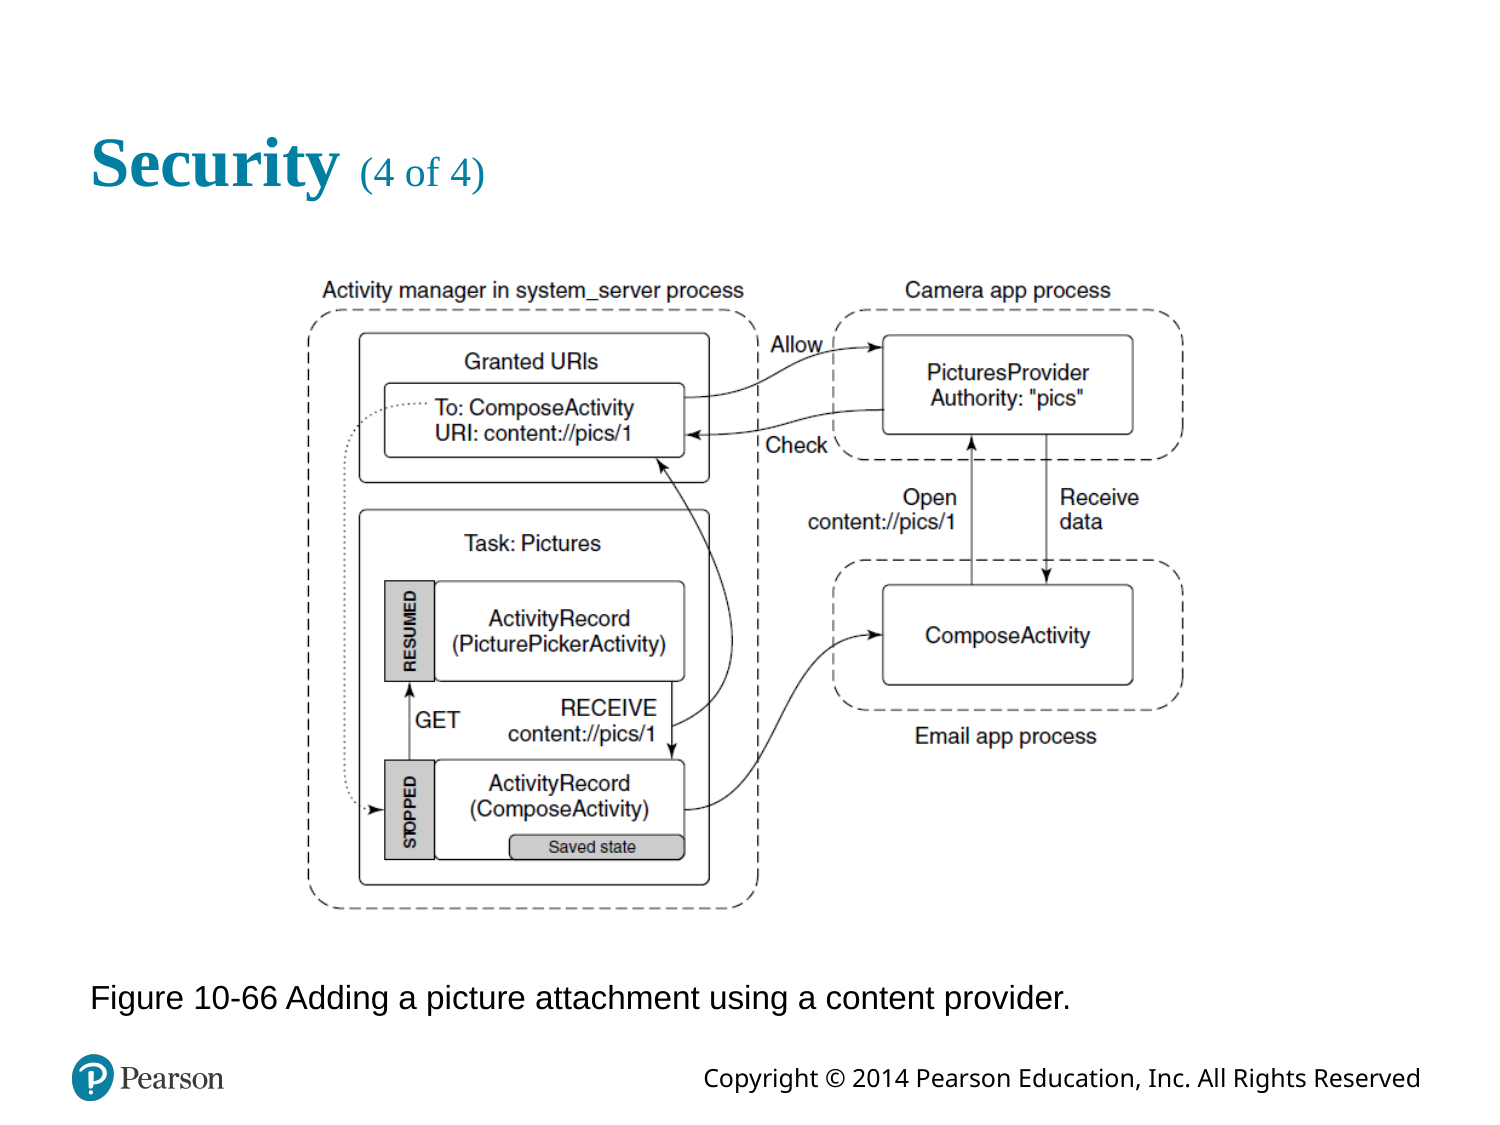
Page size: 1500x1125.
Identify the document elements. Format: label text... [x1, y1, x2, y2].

picture [72, 1087, 83, 1101]
picture [72, 1054, 88, 1070]
title Security (4 of 4) [75, 40, 1425, 216]
picture [285, 264, 1215, 922]
list Figure 10-66 Adding a picture attachment using a content provider. [75, 970, 1425, 1031]
picture [80, 1063, 106, 1088]
picture [98, 1054, 224, 1101]
